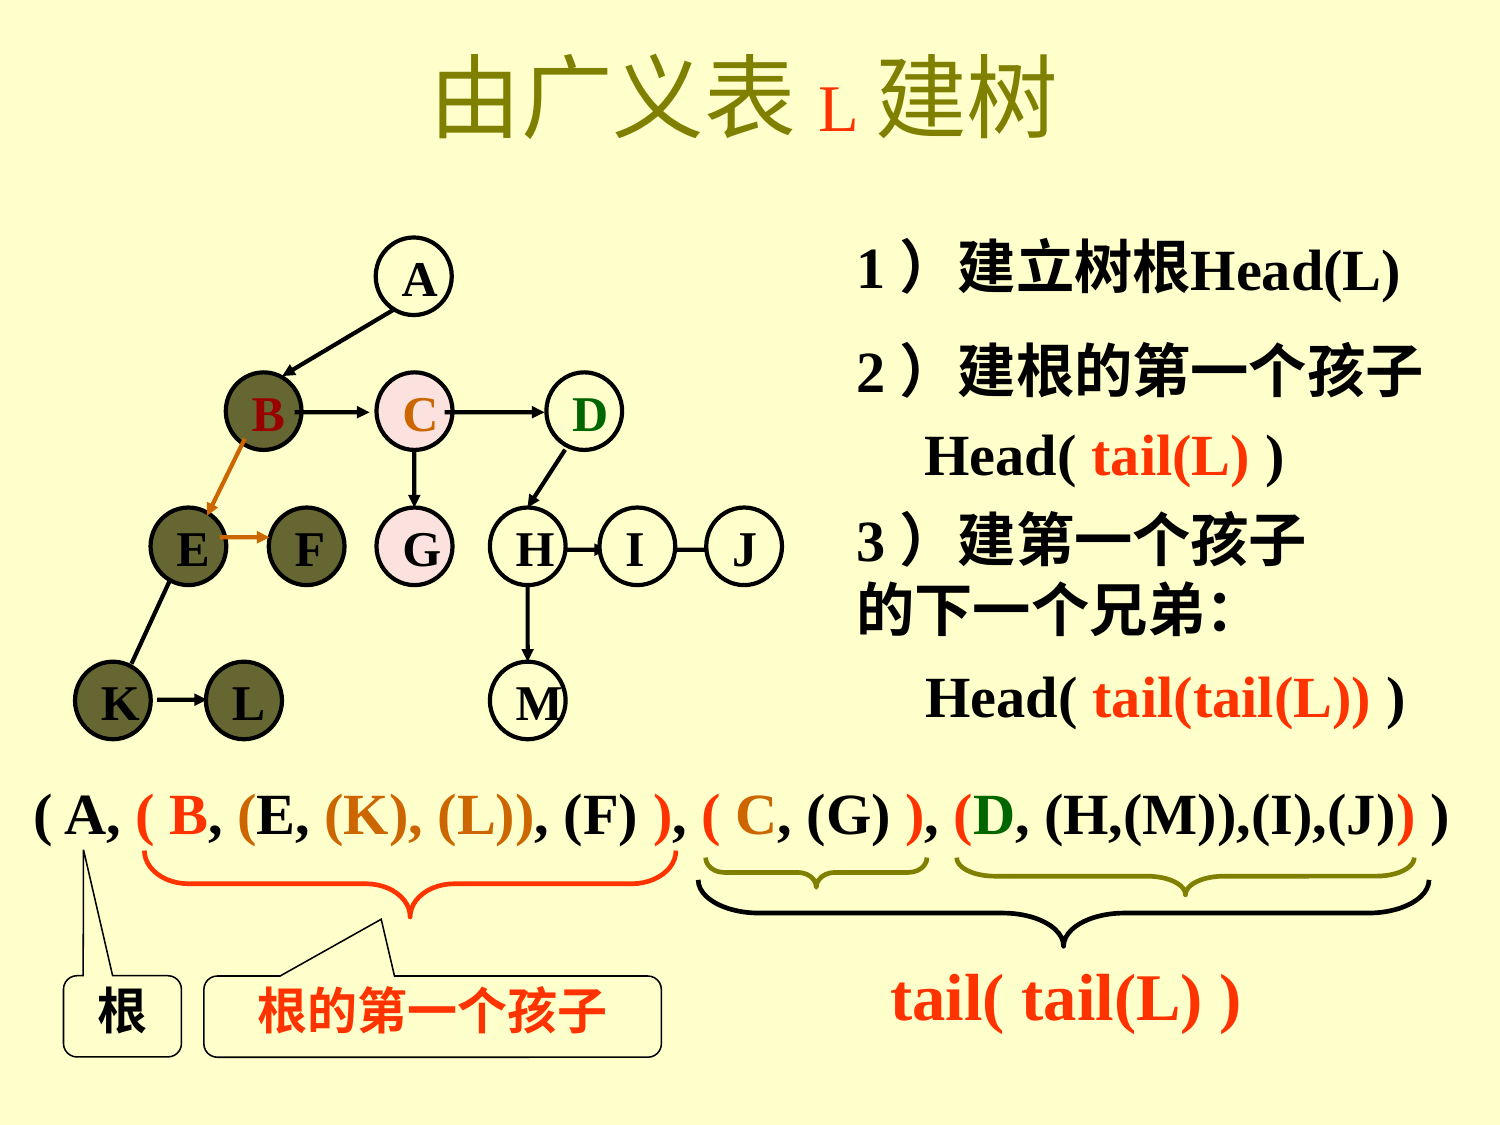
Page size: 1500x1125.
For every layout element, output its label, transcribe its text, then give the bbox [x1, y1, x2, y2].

text_box Head(L) [1176, 224, 1476, 310]
text_box tail( tail(L) ) [875, 946, 1289, 1041]
text_box Head( tail(L) ) [909, 410, 1353, 495]
text_box 根 [63, 849, 182, 1057]
text_box [956, 857, 1415, 895]
text_box [698, 879, 1430, 947]
text_box [144, 850, 676, 917]
text_box ( A, ( B, (E, (K), (L)), (F) ), ( C, (G) ), (D, (H,(M)),(I),(J)) ) [19, 769, 1486, 854]
text_box [705, 857, 927, 888]
text_box 根的第一个孩子 [203, 919, 662, 1058]
text_box 1）建立树根 [841, 222, 1247, 308]
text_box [74, 237, 783, 740]
text_box 3）建第一个孩子的下一个兄弟： [841, 496, 1359, 651]
title 由广义表L建树 [106, 1, 1382, 190]
text_box 2）建根的第一个孩子 [841, 326, 1447, 411]
text_box Head( tail(tail(L)) ) [910, 652, 1447, 737]
